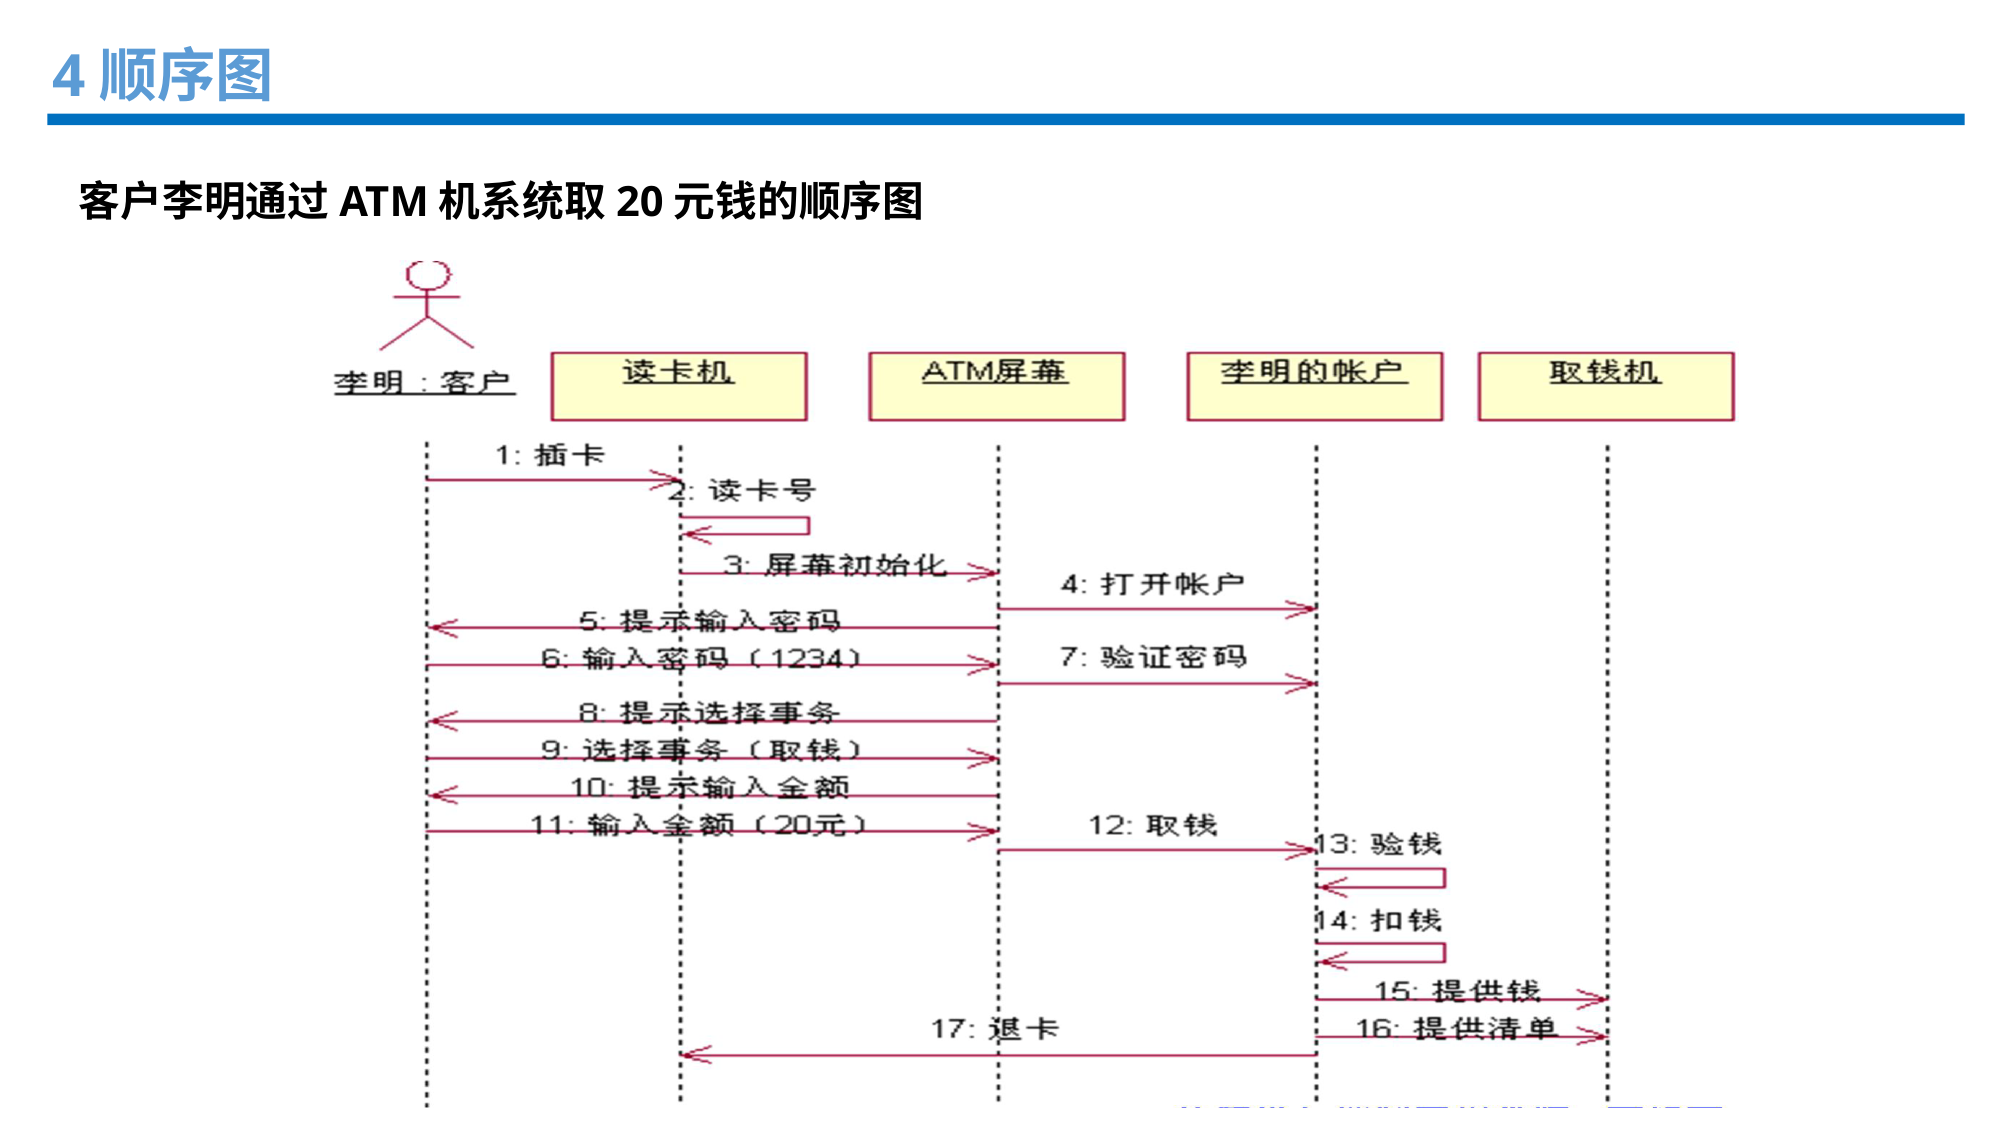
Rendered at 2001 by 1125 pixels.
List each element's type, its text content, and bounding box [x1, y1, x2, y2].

picture [249, 260, 1795, 1108]
text_box 4顺序图 [37, 30, 289, 116]
text_box 客户李明通过ATM机系统取20元钱的顺序图 [64, 167, 940, 232]
